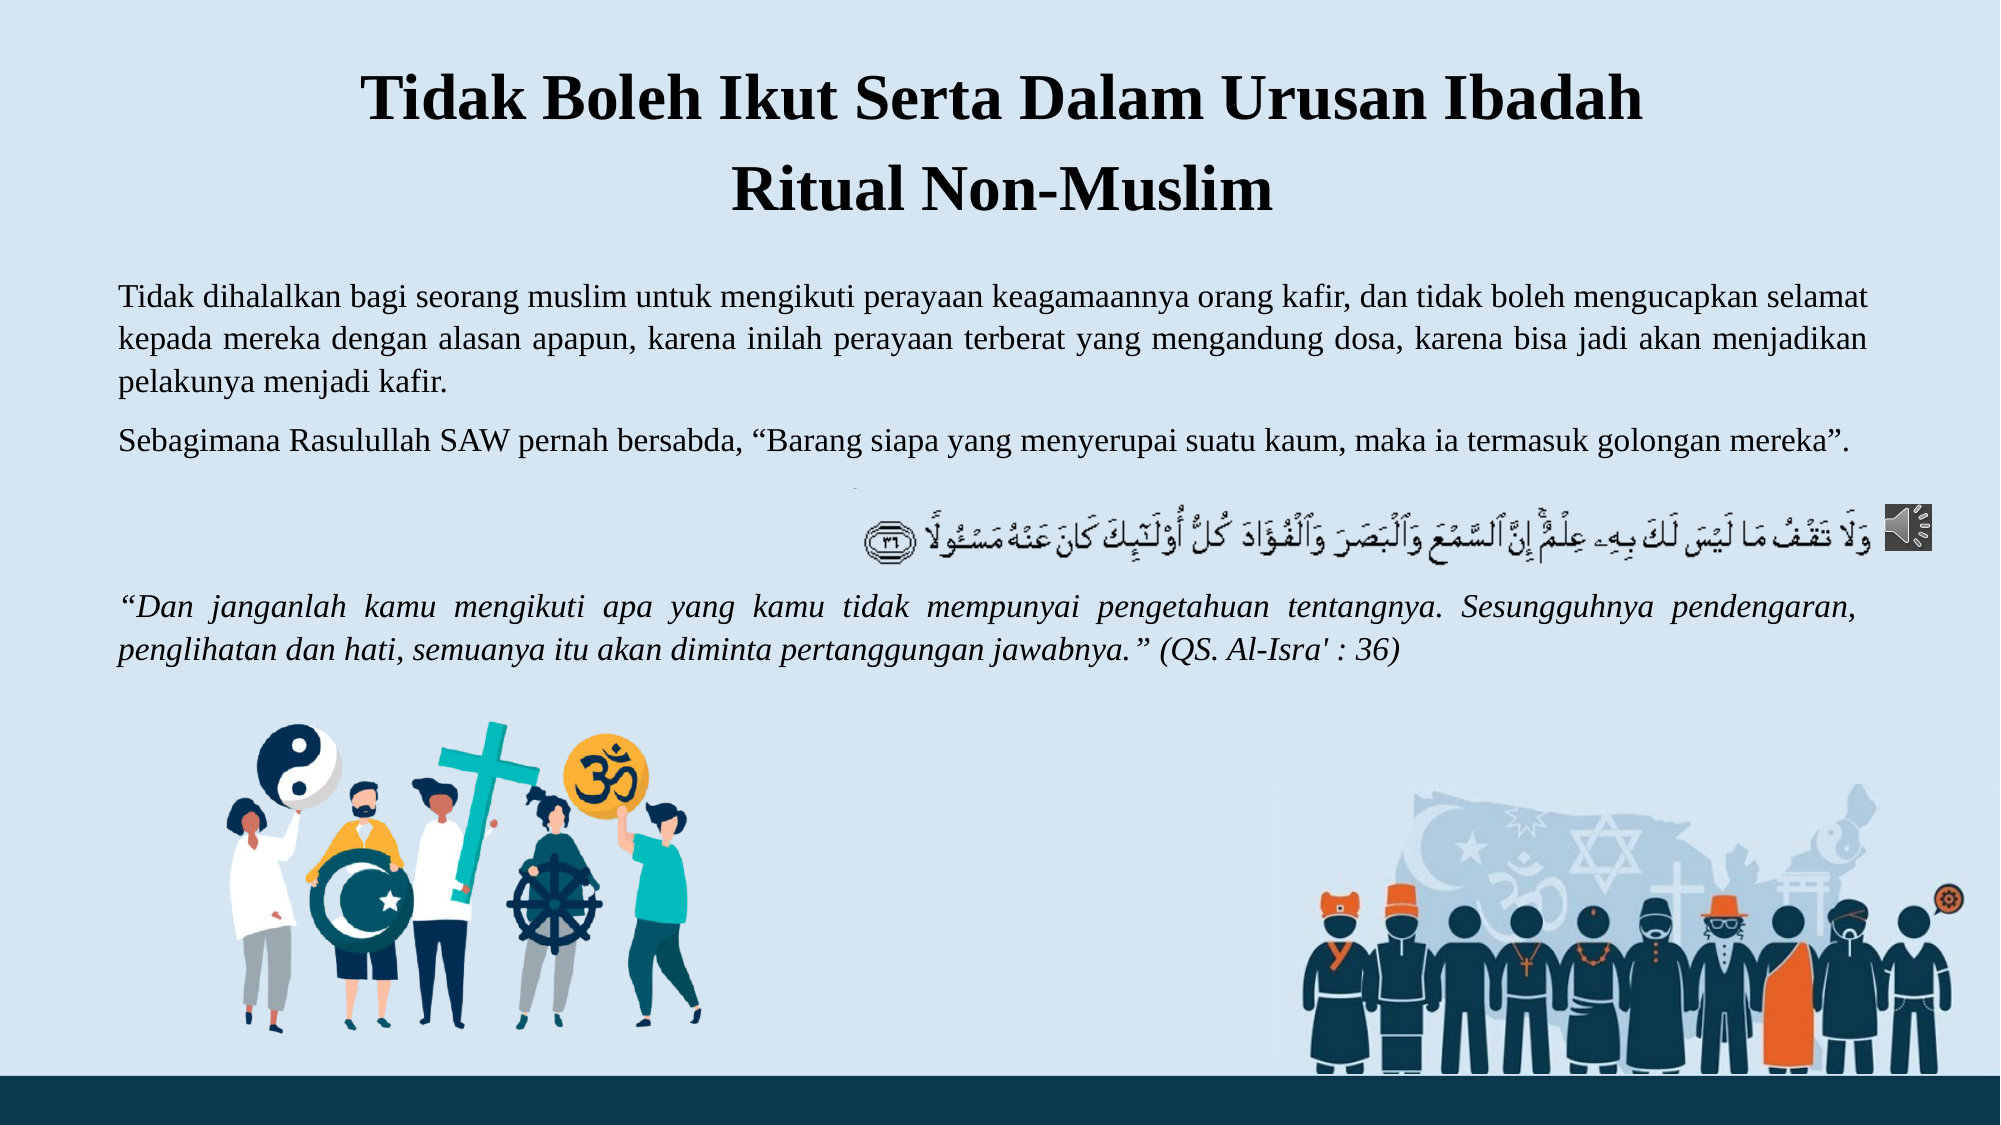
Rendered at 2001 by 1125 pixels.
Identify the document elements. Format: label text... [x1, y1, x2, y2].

picture [1883, 502, 1933, 552]
text_box “Dan janganlah kamu mengikuti apa yang kamu tidak mempunyai pengetahuan tentangnya. Sesungguhnya pendengaran, penglihatan dan hati, semuanya itu akan diminta pertanggungan jawabnya.” (QS. Al-Isra' : 36) [103, 573, 1875, 674]
text_box [0, 0, 2000, 1075]
text_box Tidak dihalalkan bagi seorang muslim untuk mengikuti perayaan keagamaannya orang kafir, dan tidak boleh mengucapkan selamat kepada mereka dengan alasan apapun, karena inilah perayaan terberat yang mengandung dosa, karena bisa jadi akan menjadikan pelakunya menjadi kafir. Sebagimana Rasulullah SAW pernah bersabda, “Barang siapa yang menyerupai suatu kaum, maka ia termasuk golongan mereka”. [103, 263, 1887, 620]
text_box Tidak Boleh Ikut Serta Dalam Urusan Ibadah Ritual Non-Muslim [53, 55, 1952, 233]
picture [849, 488, 1875, 574]
text_box [0, 1075, 2000, 1125]
picture [1271, 783, 2000, 1074]
picture [210, 699, 717, 1052]
